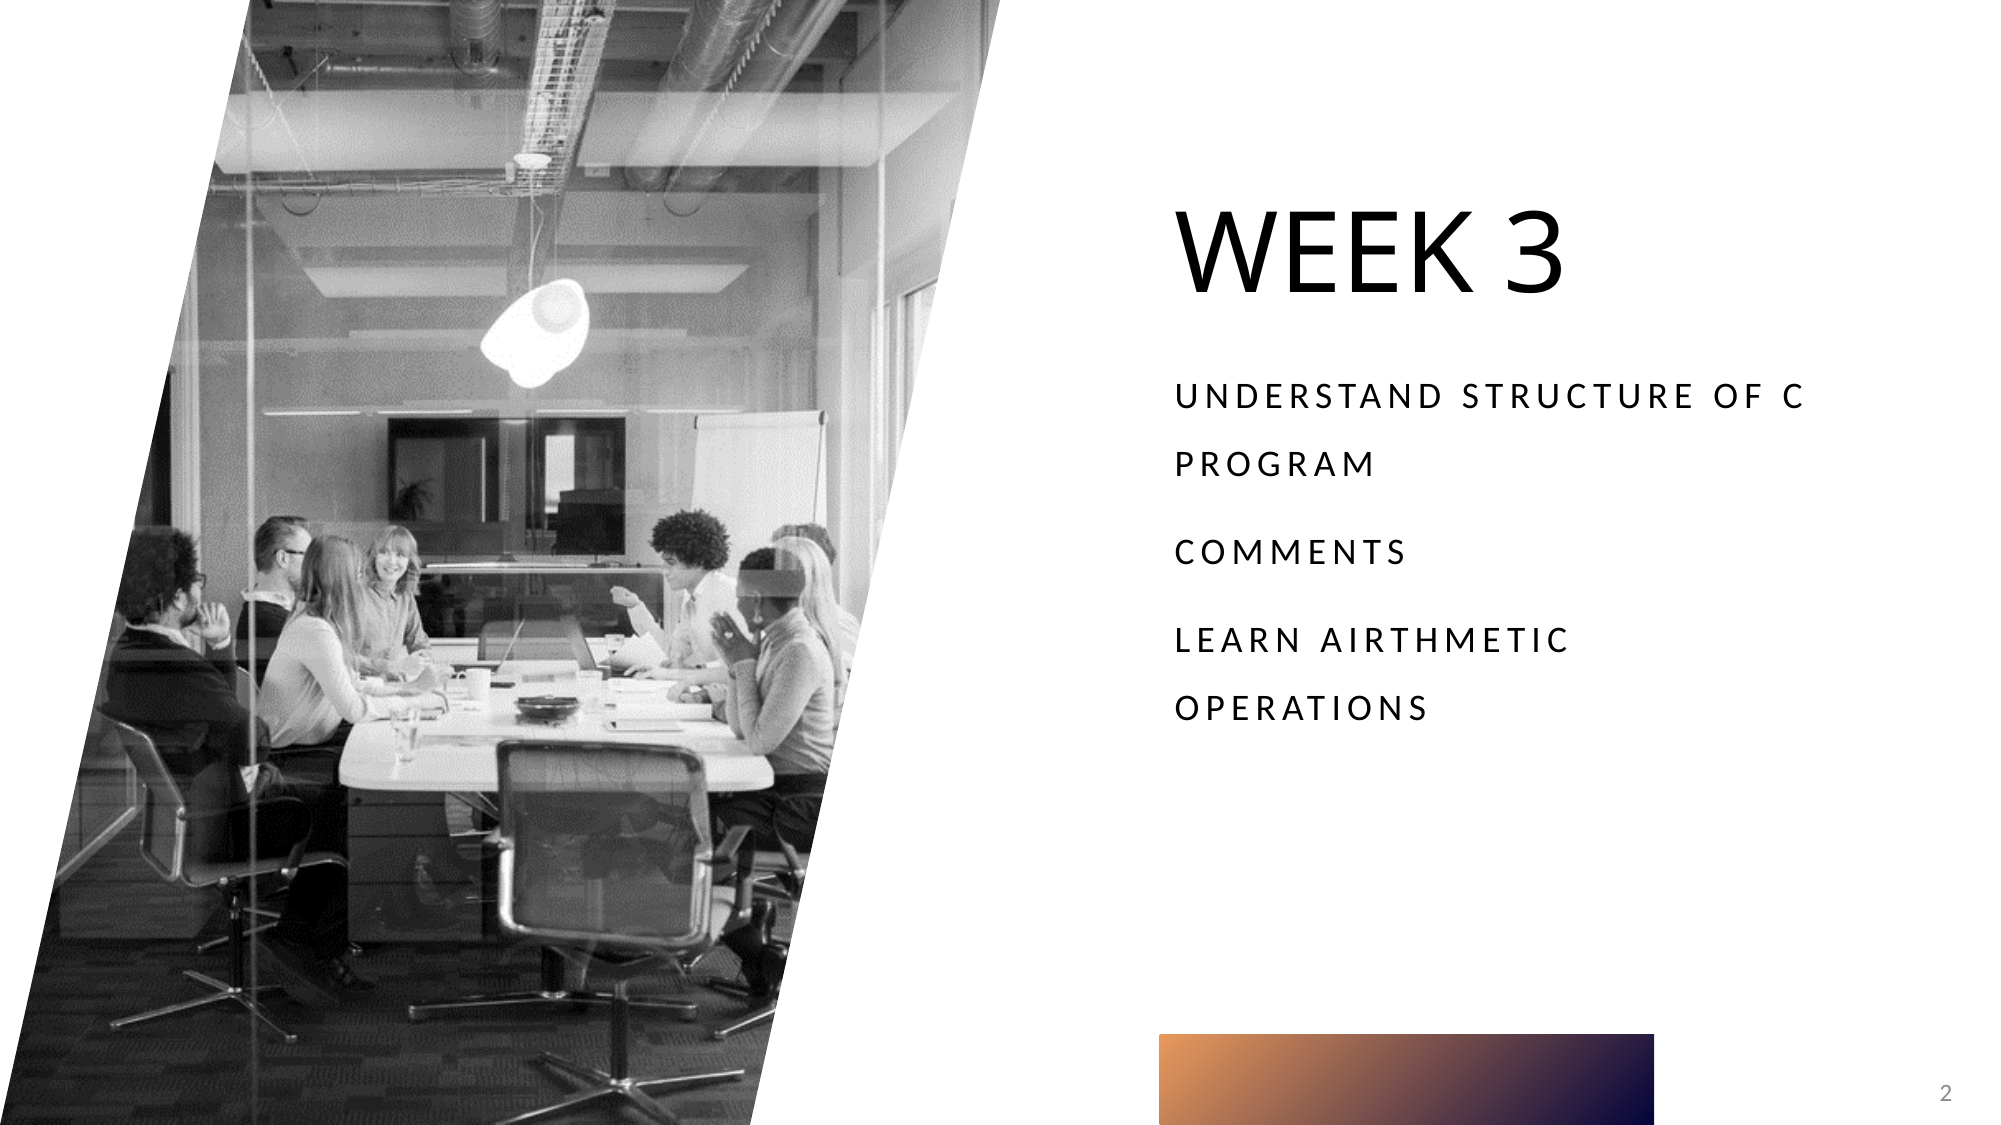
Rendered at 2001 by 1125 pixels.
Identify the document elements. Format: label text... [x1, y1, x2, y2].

list UNDERSTAND STRUCTURE OF C PROGRAM COMMENTS LEARN AIRTHMETIC OPERATIONS [1159, 341, 1835, 965]
slide_number 2 [1894, 1061, 1968, 1121]
picture [0, 0, 1000, 1125]
title WEEK 3 [1159, 105, 1955, 341]
